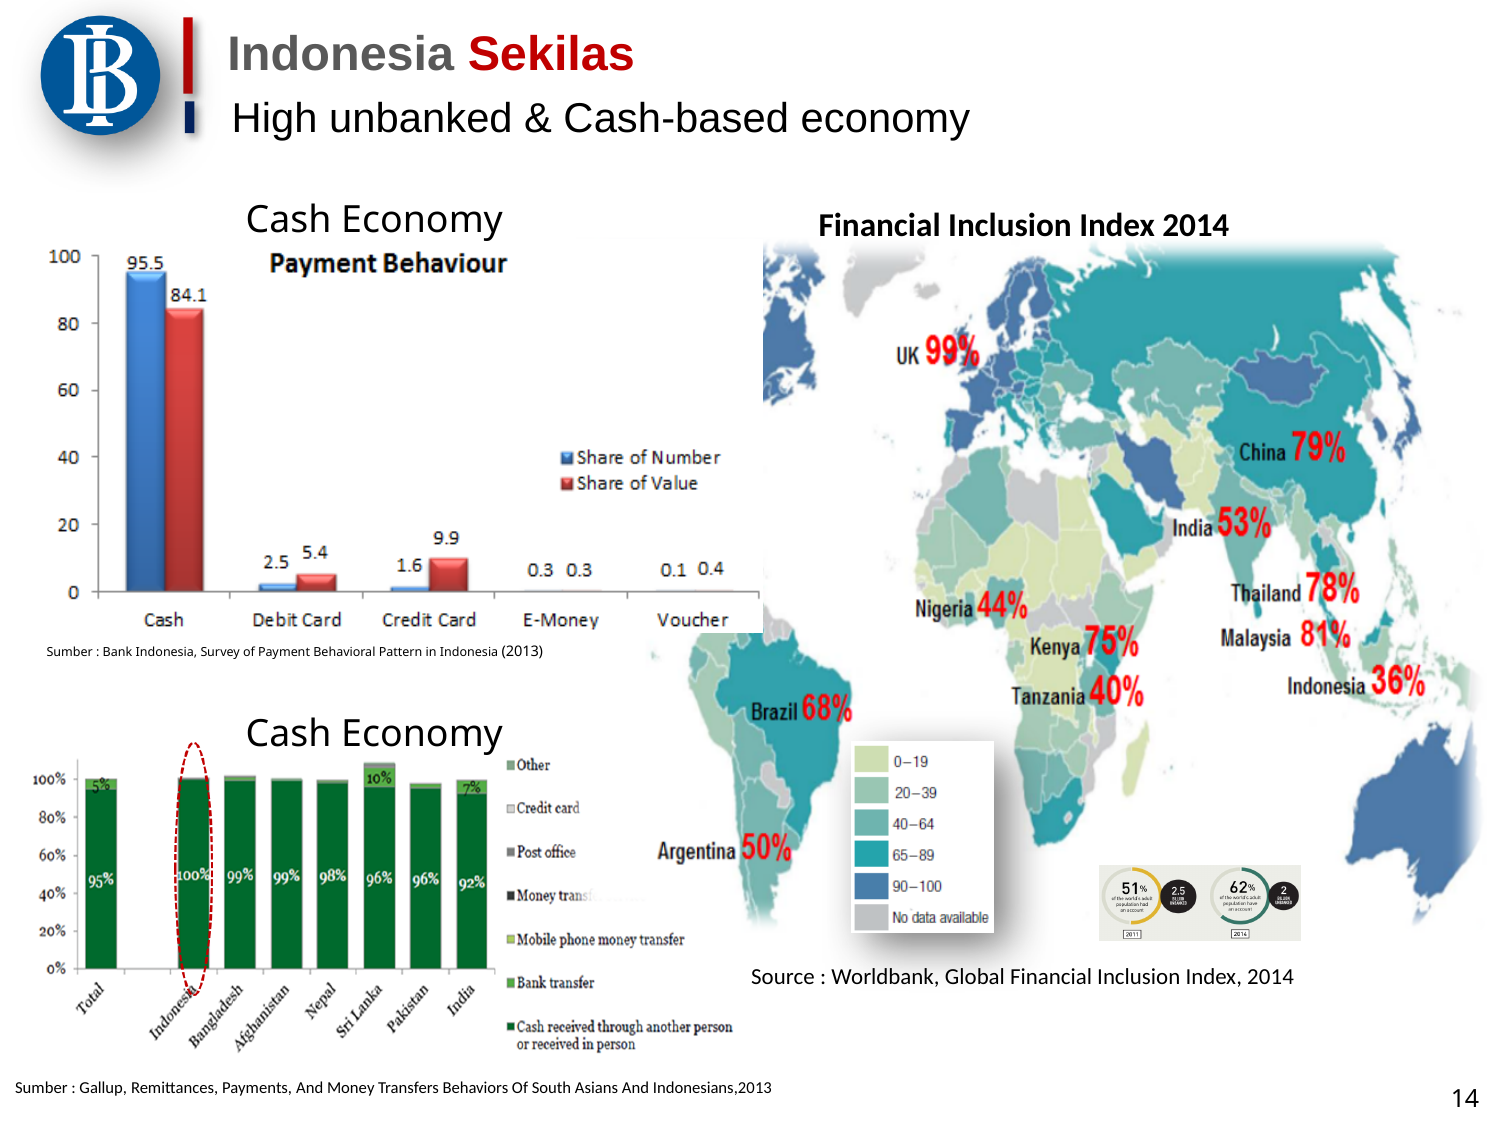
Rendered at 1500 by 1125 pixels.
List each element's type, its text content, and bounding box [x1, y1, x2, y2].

slide_number 14 [1144, 1069, 1495, 1125]
picture [37, 12, 163, 138]
title Indonesia Sekilas [212, 13, 1088, 88]
text_box Financial Inclusion Index 2014 [803, 199, 1245, 235]
text_box Sumber : Bank Indonesia, Survey of Payment Behavioral Pattern in Indonesia (2013) [40, 640, 557, 665]
text_box High unbanked & Cash-based economy [216, 93, 1025, 148]
text_box Cash Economy [230, 188, 544, 237]
text_box Source : Worldbank, Global Financial Inclusion Index, 2014 [741, 953, 1409, 997]
text_box Cash Economy [230, 701, 544, 735]
text_box Sumber : Gallup, Remittances, Payments, And Money Transfers Behaviors Of South Asians And Indonesians,2013 [0, 1069, 801, 1105]
picture [30, 237, 1487, 1056]
